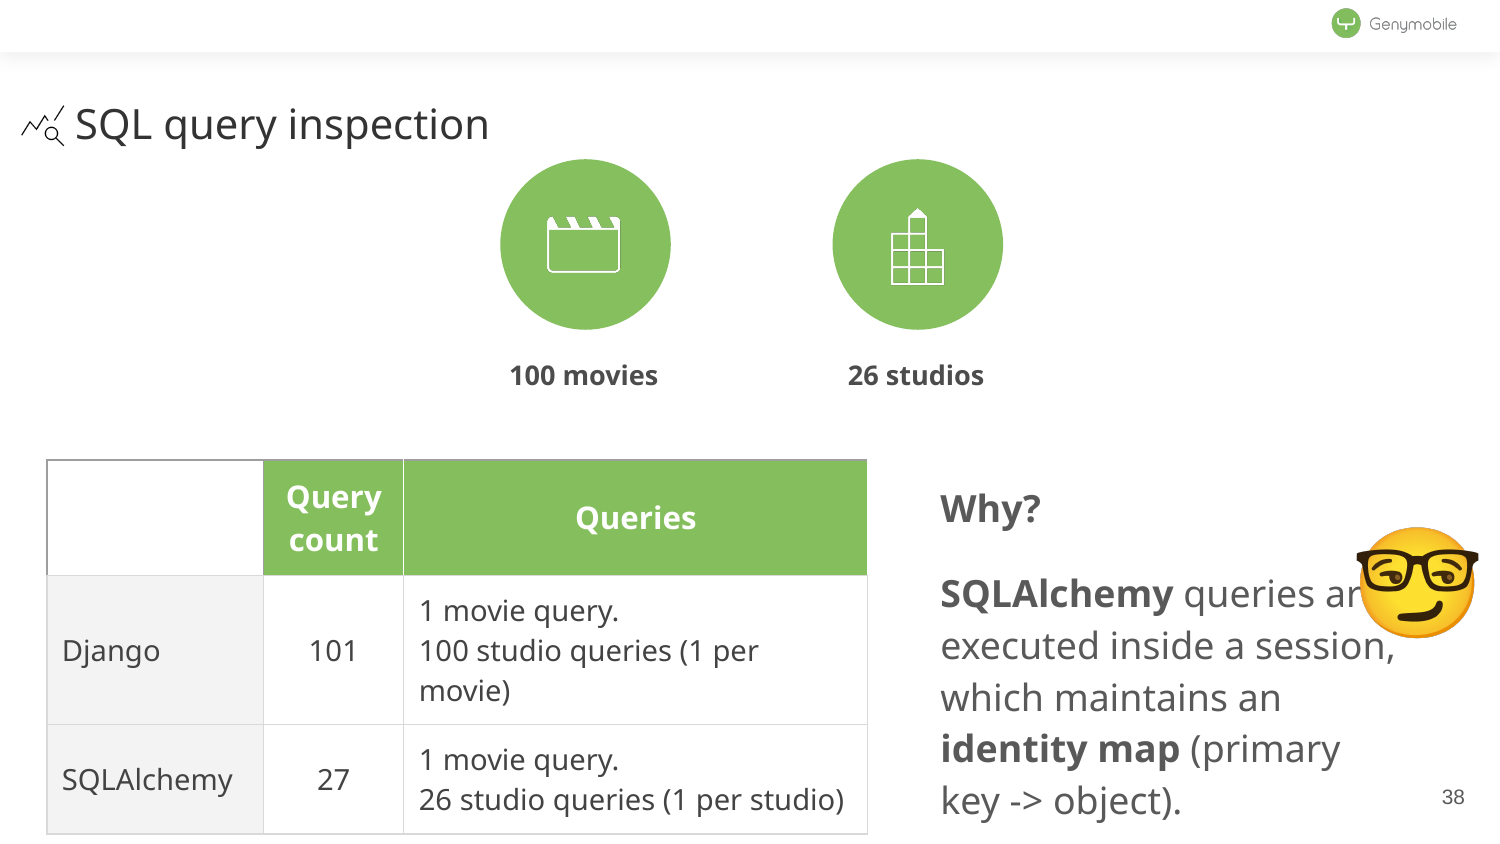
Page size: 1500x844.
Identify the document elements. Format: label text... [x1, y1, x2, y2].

list Why? [925, 459, 1121, 518]
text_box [463, 159, 1037, 391]
table_cell 1 movie query. 26 studio queries (1 per studio) [404, 725, 867, 833]
table_cell 101 [264, 576, 403, 724]
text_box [925, 520, 1481, 782]
slide_number ‹#› [1389, 789, 1480, 830]
table_cell 27 [264, 725, 403, 833]
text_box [0, 0, 1500, 53]
table_cell 1 movie query. 100 studio queries (1 per movie) [404, 576, 867, 724]
table_cell Django [48, 576, 263, 724]
table_header [48, 461, 263, 575]
table_cell SQLAlchemy [48, 725, 263, 833]
table_header Query count [264, 461, 403, 575]
picture [16, 99, 68, 151]
table_header Queries [404, 461, 867, 575]
text_box SQL query inspection [60, 90, 1107, 160]
